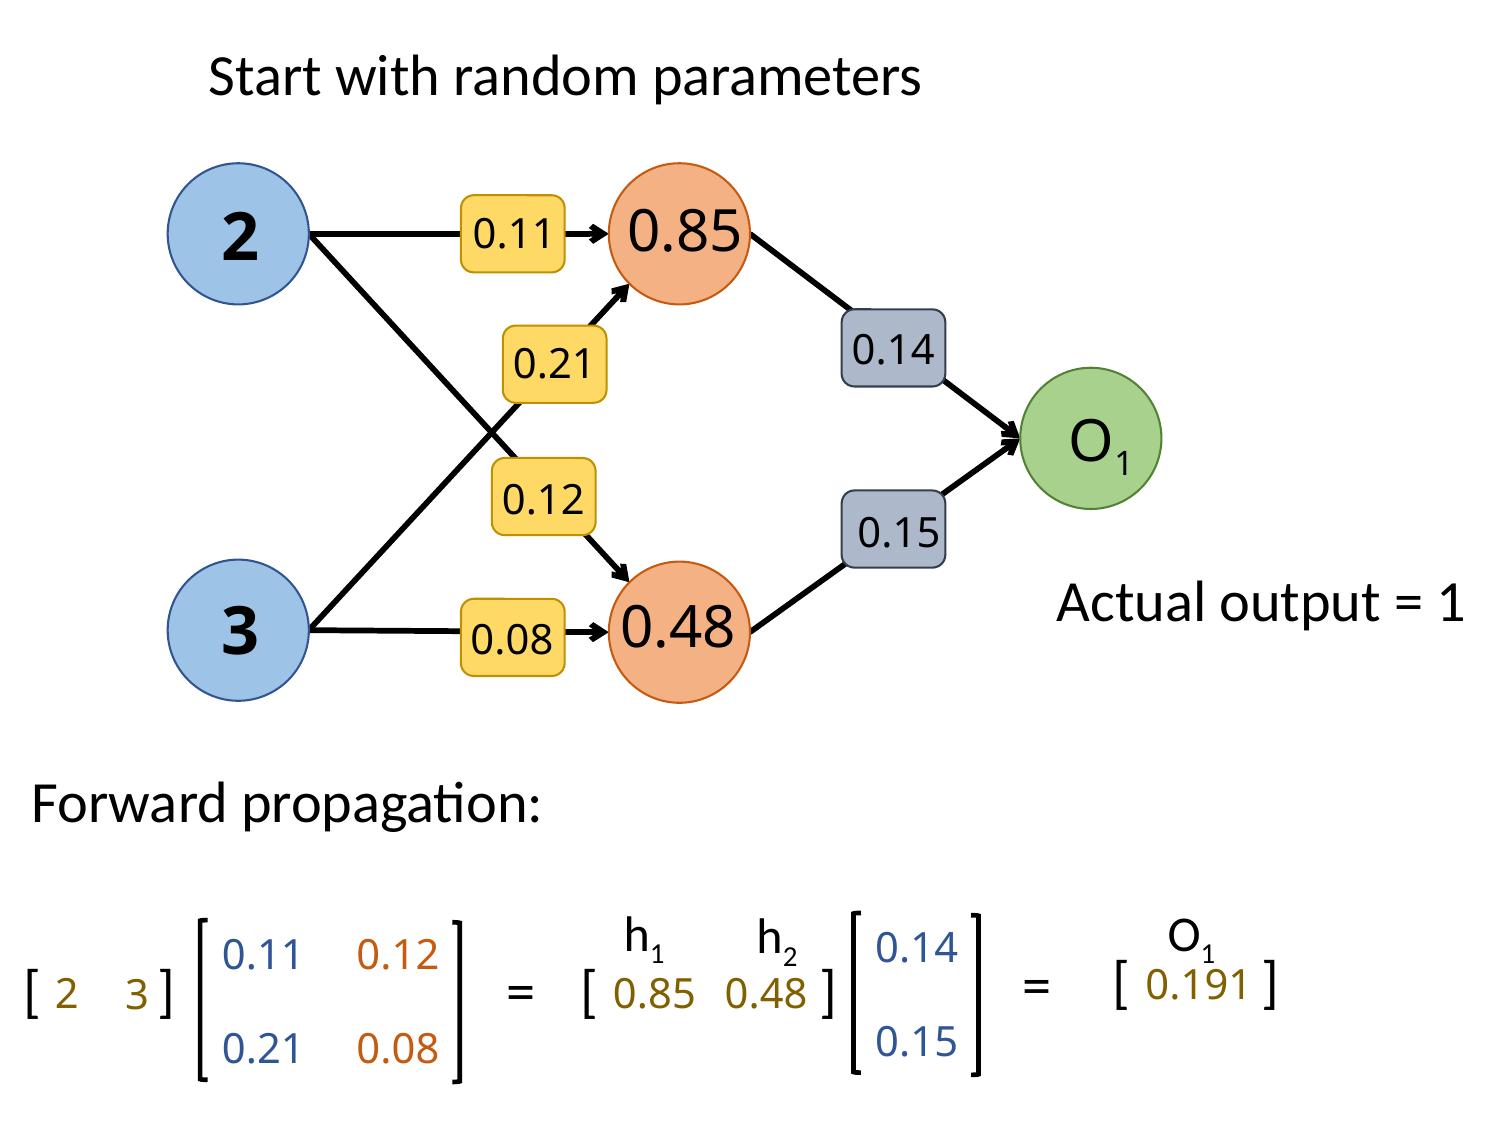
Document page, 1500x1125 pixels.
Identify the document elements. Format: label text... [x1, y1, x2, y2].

text_box 0.48 [709, 959, 804, 1025]
text_box h1 [608, 893, 680, 977]
text_box [199, 919, 208, 1081]
text_box 3 [206, 580, 275, 675]
text_box [630, 271, 741, 306]
text_box 0.11 [457, 199, 571, 233]
text_box 3 [110, 960, 142, 1026]
text_box 0.14 [861, 912, 974, 978]
text_box O1 [1152, 893, 1231, 950]
text_box 0.48 [605, 581, 751, 667]
text_box ] [804, 945, 852, 1031]
text_box [607, 209, 612, 233]
text_box [1021, 366, 1148, 511]
text_box [ [565, 945, 614, 1031]
text_box ] [1246, 936, 1295, 1022]
text_box [166, 558, 310, 702]
text_box [630, 560, 730, 581]
text_box 0.191 [1146, 950, 1246, 1016]
text_box 0.08 [341, 1014, 452, 1079]
text_box 0.15 [861, 1007, 971, 1072]
text_box 0.21 [208, 1014, 321, 1079]
text_box = [1007, 939, 1067, 1025]
text_box Forward propagation: [17, 756, 975, 842]
text_box h2 [741, 896, 813, 980]
text_box 0.12 [341, 920, 455, 985]
text_box 0.85 [614, 959, 709, 1025]
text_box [308, 283, 630, 631]
text_box [462, 671, 564, 678]
text_box [852, 912, 861, 1074]
text_box [166, 162, 310, 306]
text_box O1 [1054, 395, 1149, 490]
text_box [463, 194, 563, 199]
text_box 0.08 [455, 633, 569, 671]
text_box 0.11 [208, 920, 321, 985]
text_box [452, 921, 461, 1083]
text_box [308, 233, 630, 283]
text_box 2 [57, 959, 94, 1025]
text_box [616, 667, 742, 704]
text_box [ [9, 945, 57, 1031]
text_box = [491, 945, 551, 1031]
text_box [626, 162, 733, 186]
text_box [ [1097, 936, 1146, 1022]
text_box Start with random parameters [194, 29, 1152, 115]
text_box 0.85 [612, 186, 758, 271]
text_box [749, 233, 1021, 438]
text_box [1149, 396, 1163, 481]
text_box [971, 914, 980, 1076]
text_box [749, 438, 1021, 633]
text_box ] [142, 945, 191, 1031]
text_box Actual output = 1 [1041, 555, 1500, 641]
text_box 2 [206, 186, 275, 282]
